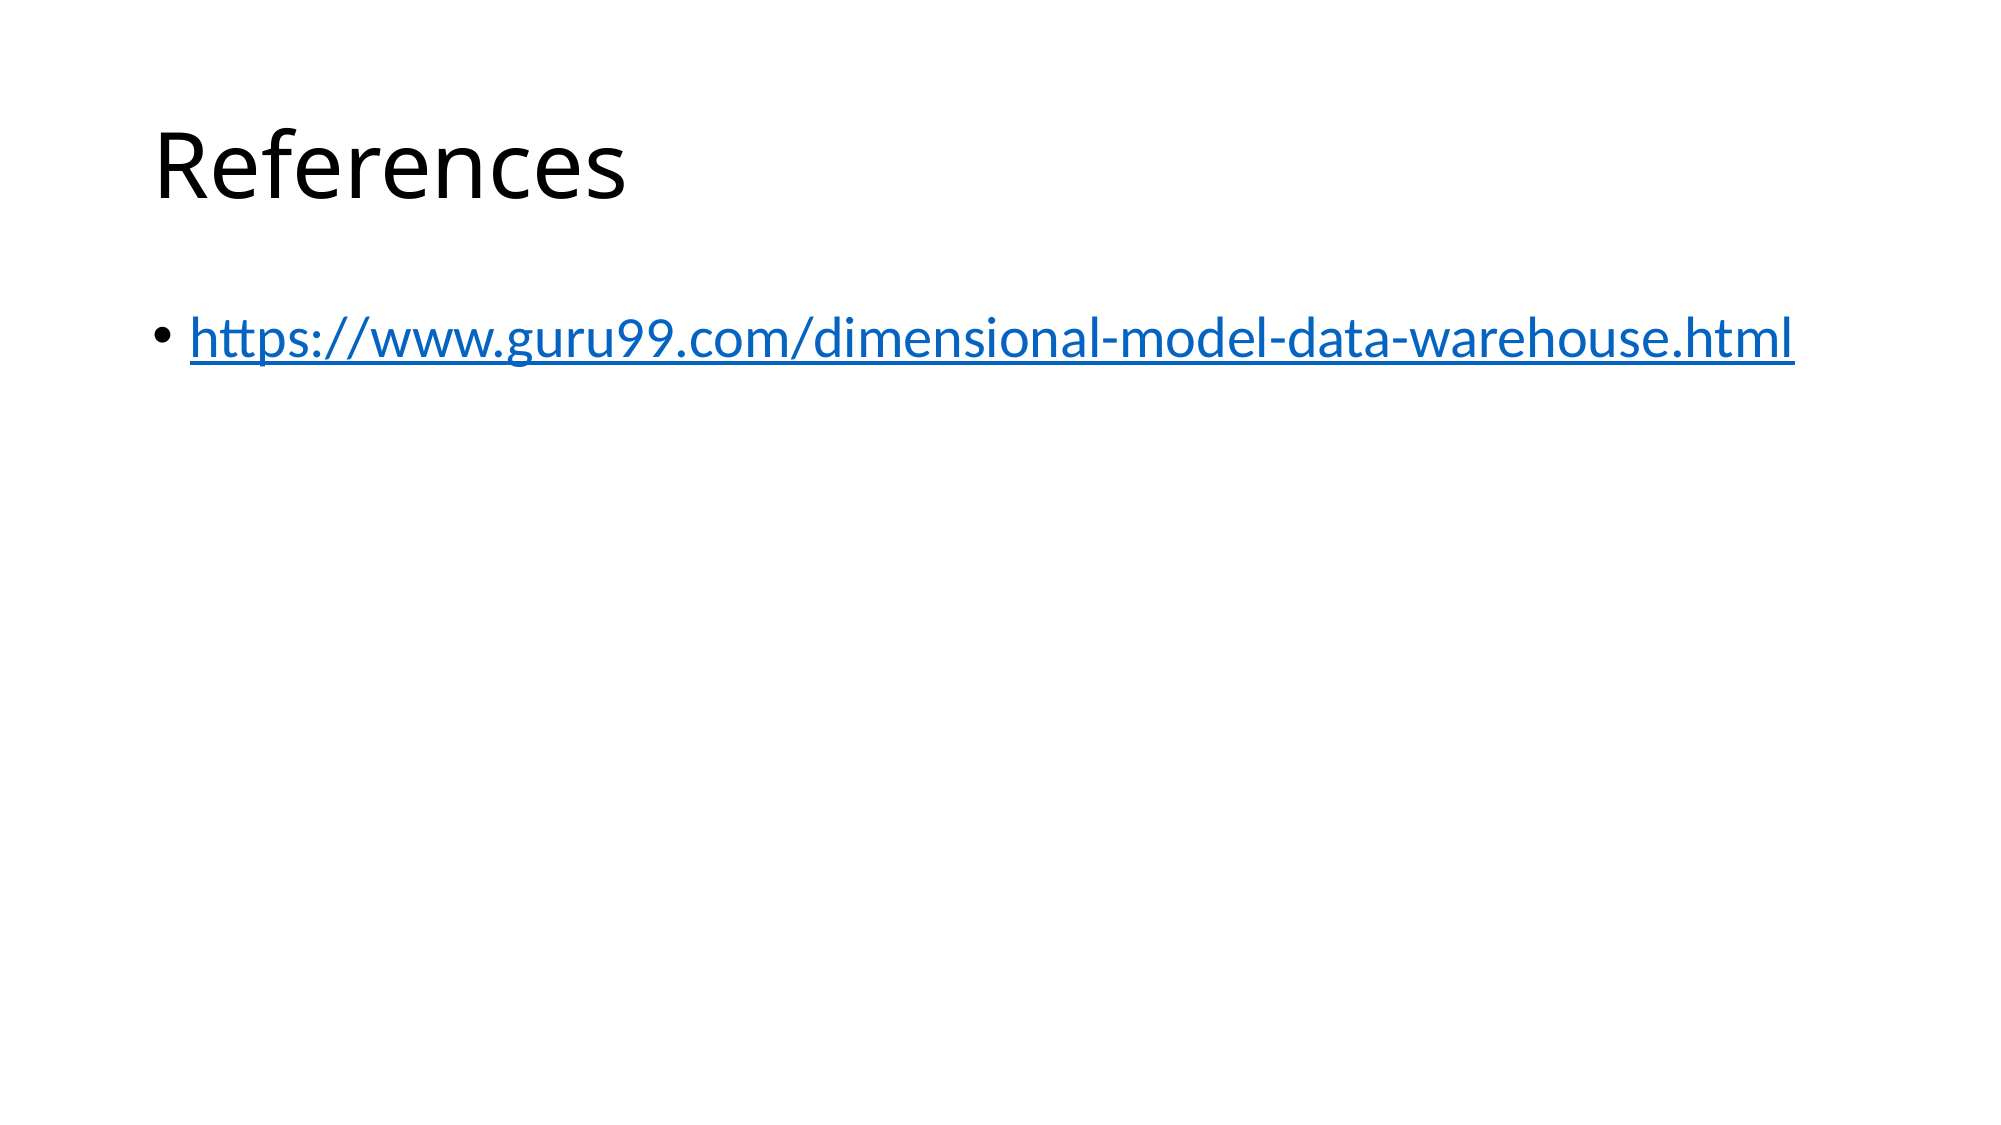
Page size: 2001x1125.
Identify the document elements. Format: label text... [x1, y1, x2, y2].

title References [137, 59, 1863, 278]
list https://www.guru99.com/dimensional-model-data-warehouse.html [137, 299, 1863, 1014]
